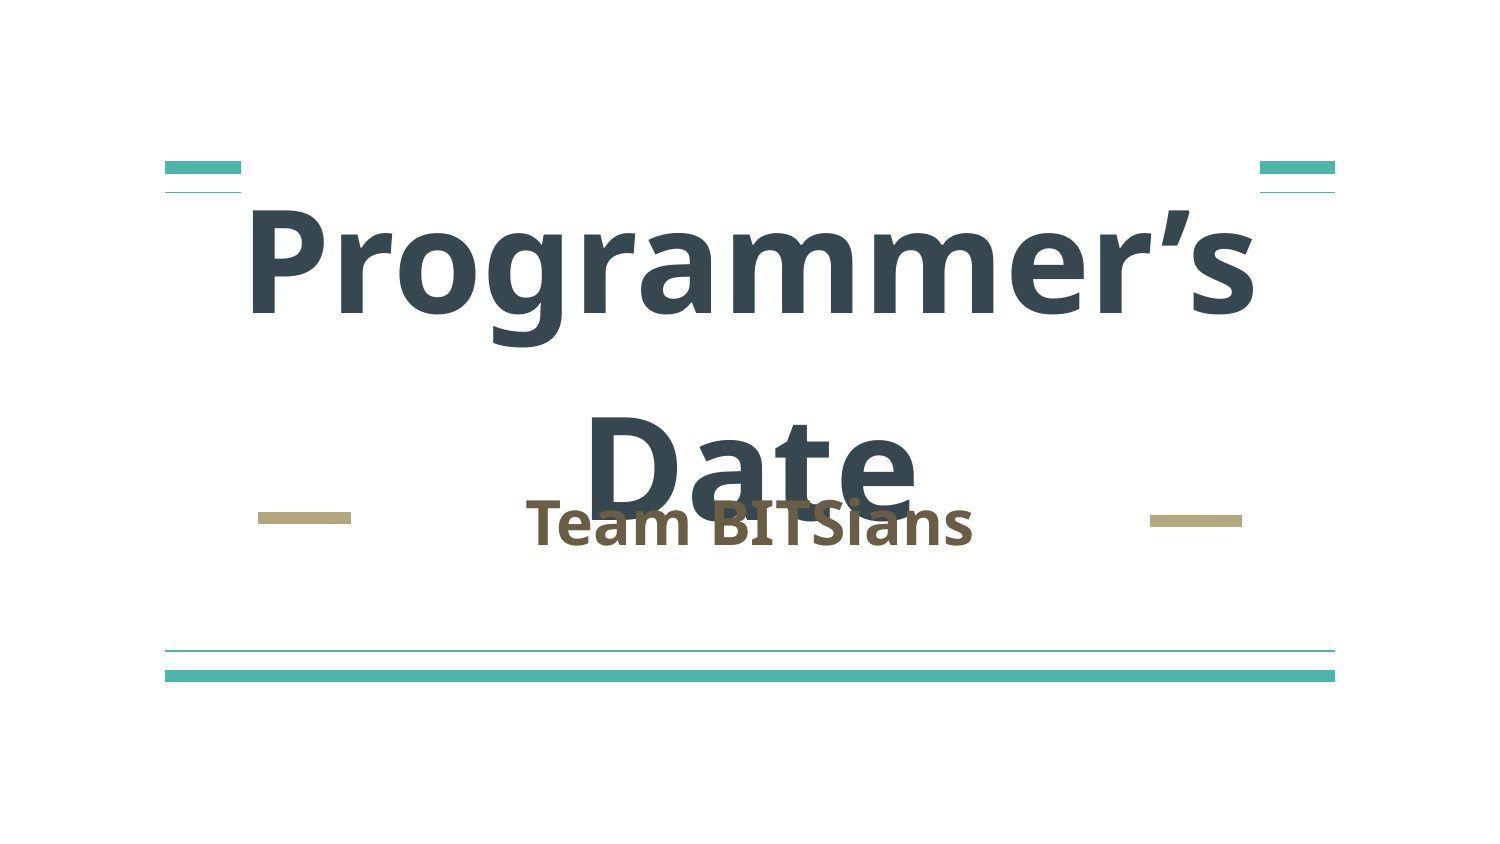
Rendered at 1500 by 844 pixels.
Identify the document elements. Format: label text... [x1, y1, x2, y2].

subtitle Team BITSians [350, 467, 1150, 598]
title Programmer’s Date [164, 229, 1336, 456]
